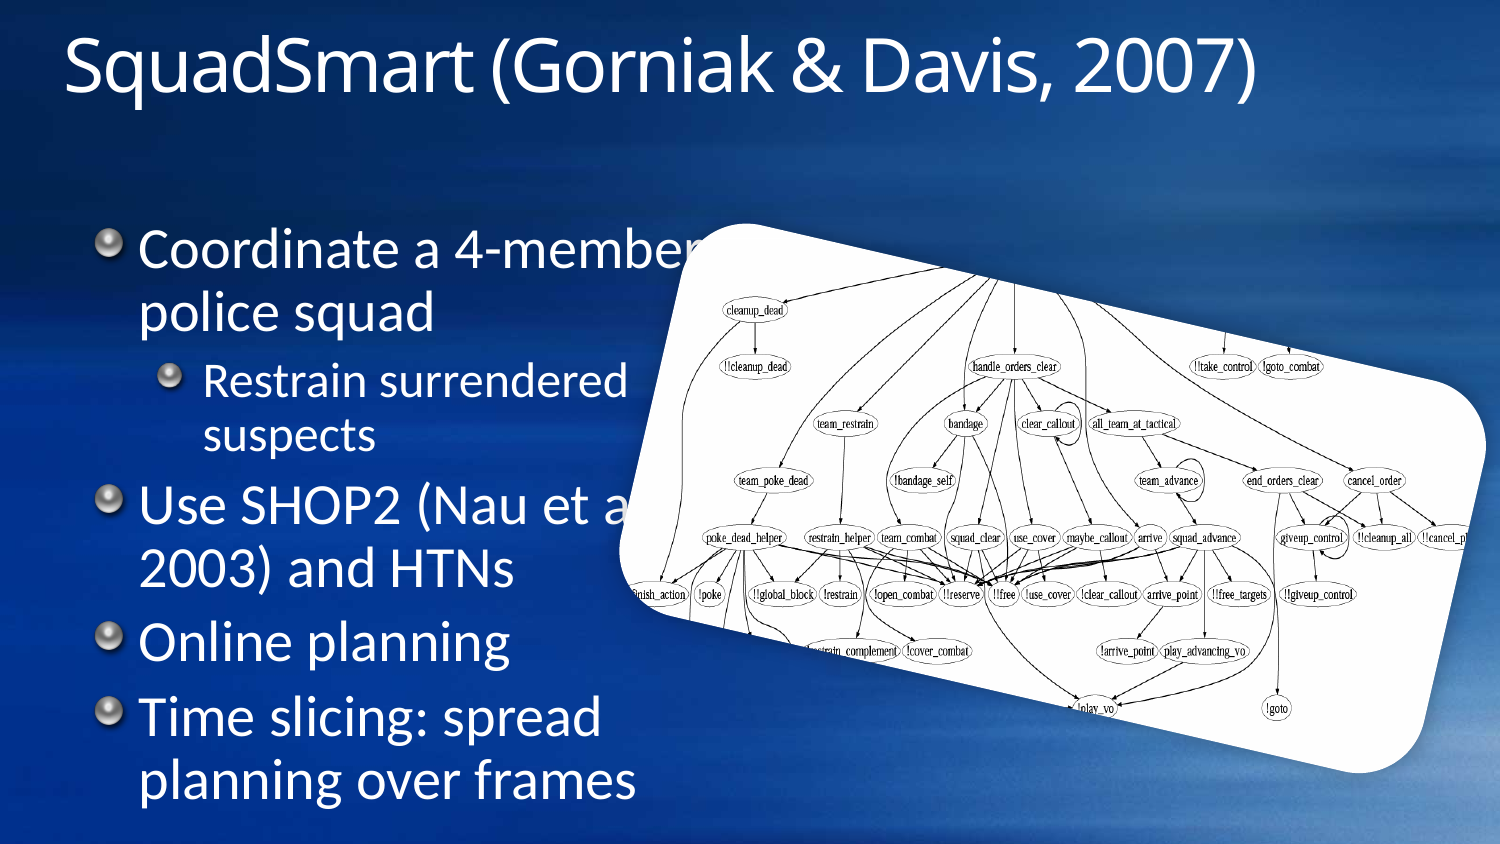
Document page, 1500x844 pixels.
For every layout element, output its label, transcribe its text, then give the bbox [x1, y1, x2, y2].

picture [0, 0, 1500, 844]
list Coordinate a 4-member police squad Restrain surrendered suspects Use SHOP2 (Nau et al 2003) and HTNs Online planning Time slicing: spread planning over frames [74, 218, 713, 568]
title SquadSmart (Gorniak & Davis, 2007) [63, 28, 1438, 110]
